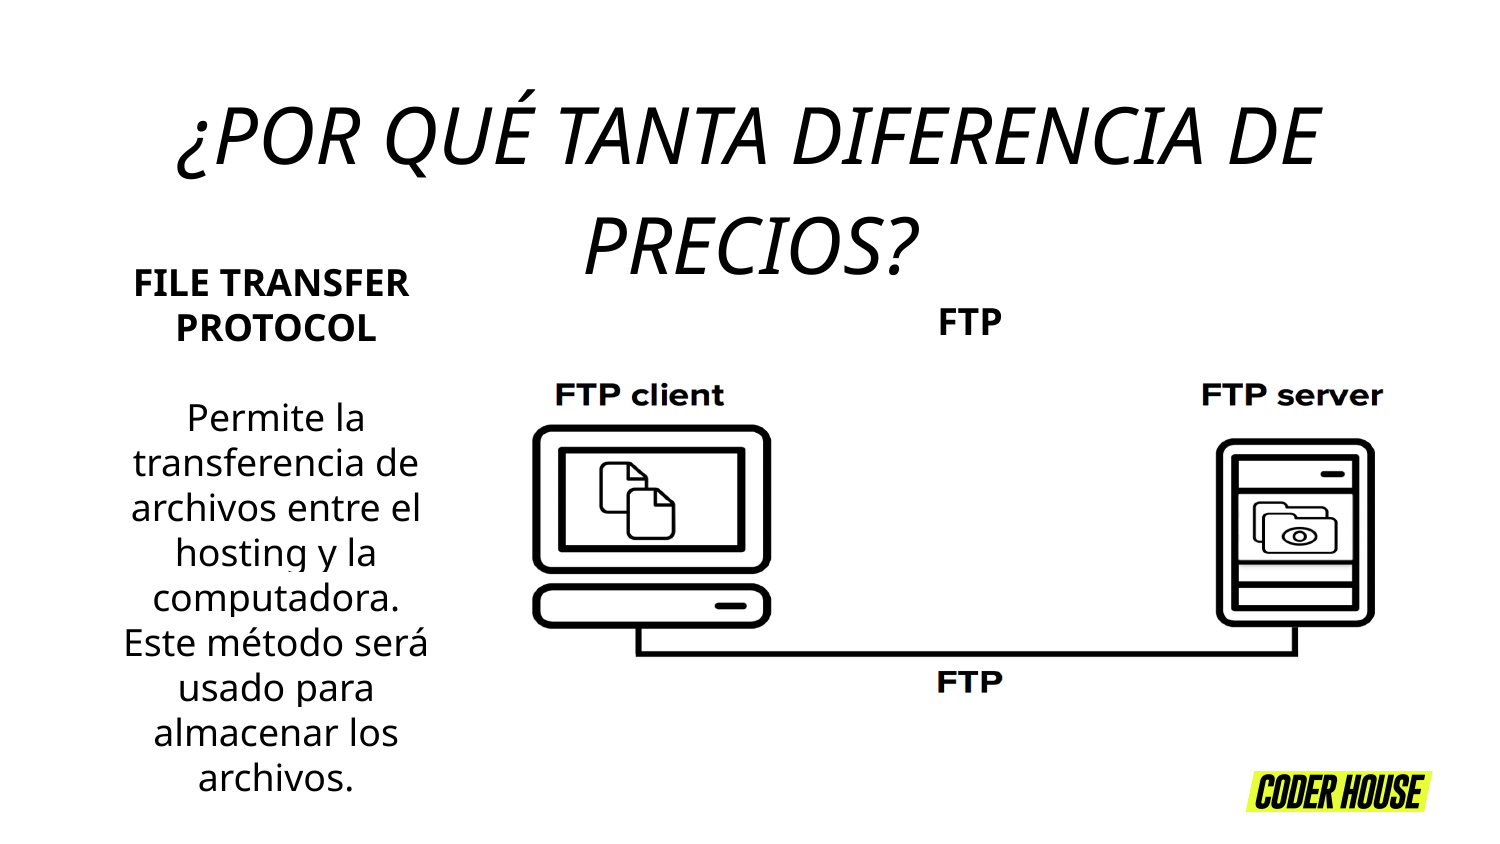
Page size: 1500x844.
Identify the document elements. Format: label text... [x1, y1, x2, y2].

picture [1241, 764, 1437, 819]
picture [517, 355, 1423, 698]
text_box FTP [656, 283, 1285, 342]
text_box FILE TRANSFER PROTOCOL Permite la transferencia de archivos entre el hosting y la computadora. Este método será usado para almacenar los archivos. [96, 244, 457, 783]
text_box ¿POR QUÉ TANTA DIFERENCIA DE PRECIOS? [105, 56, 1395, 171]
